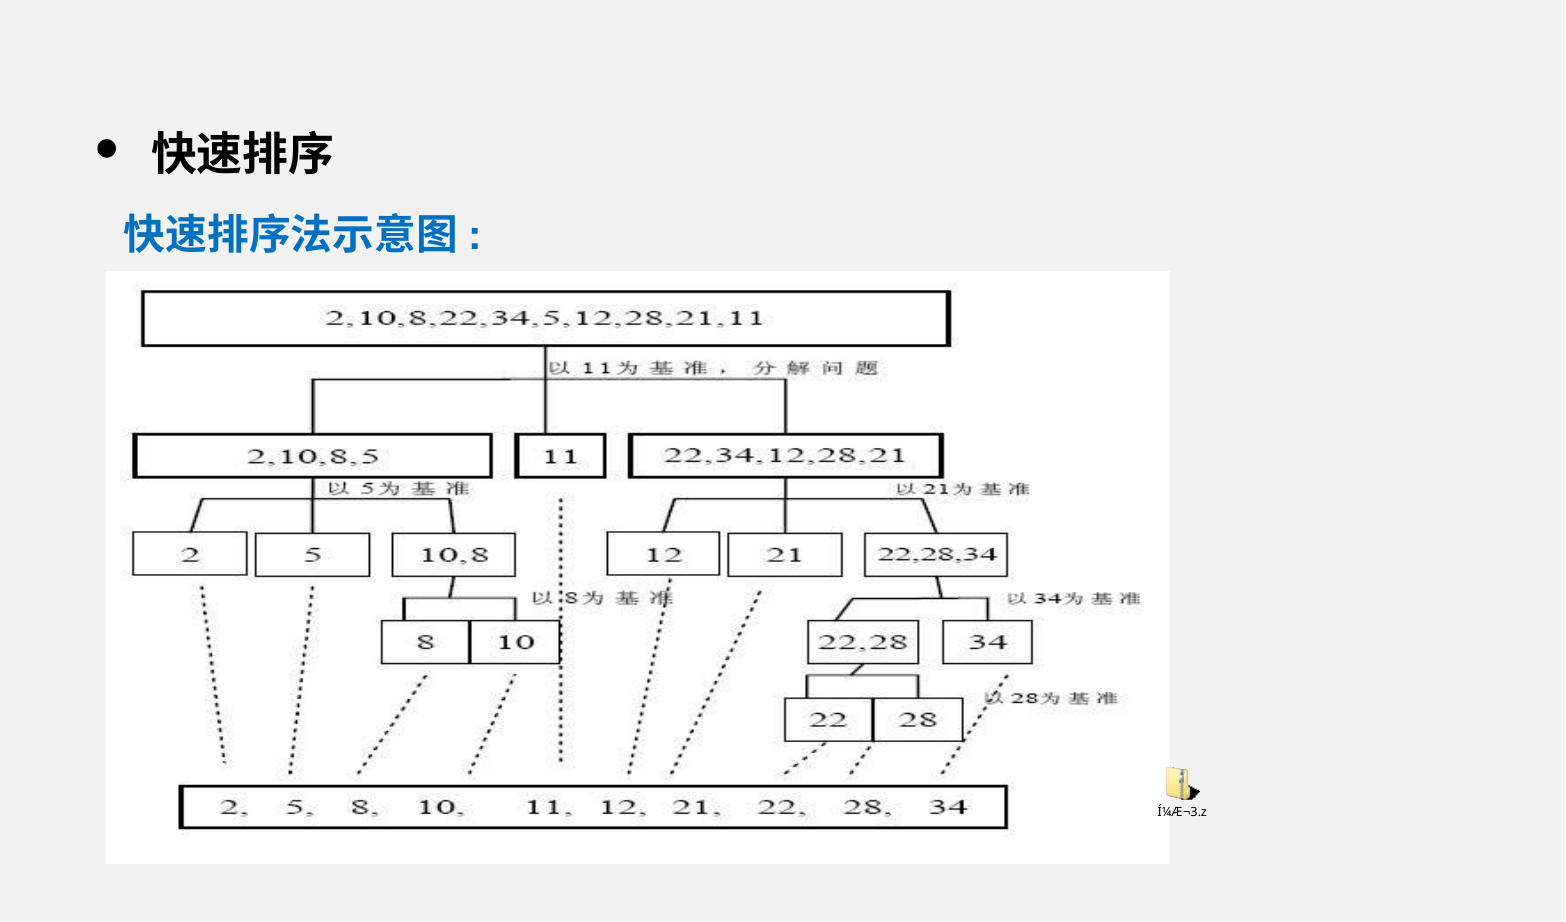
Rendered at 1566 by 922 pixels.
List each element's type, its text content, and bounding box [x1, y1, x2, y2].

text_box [1148, 767, 1217, 827]
text_box 快速排序法示意图: [109, 200, 1445, 616]
picture [106, 271, 1170, 864]
text_box 快速排序 [79, 123, 1325, 188]
